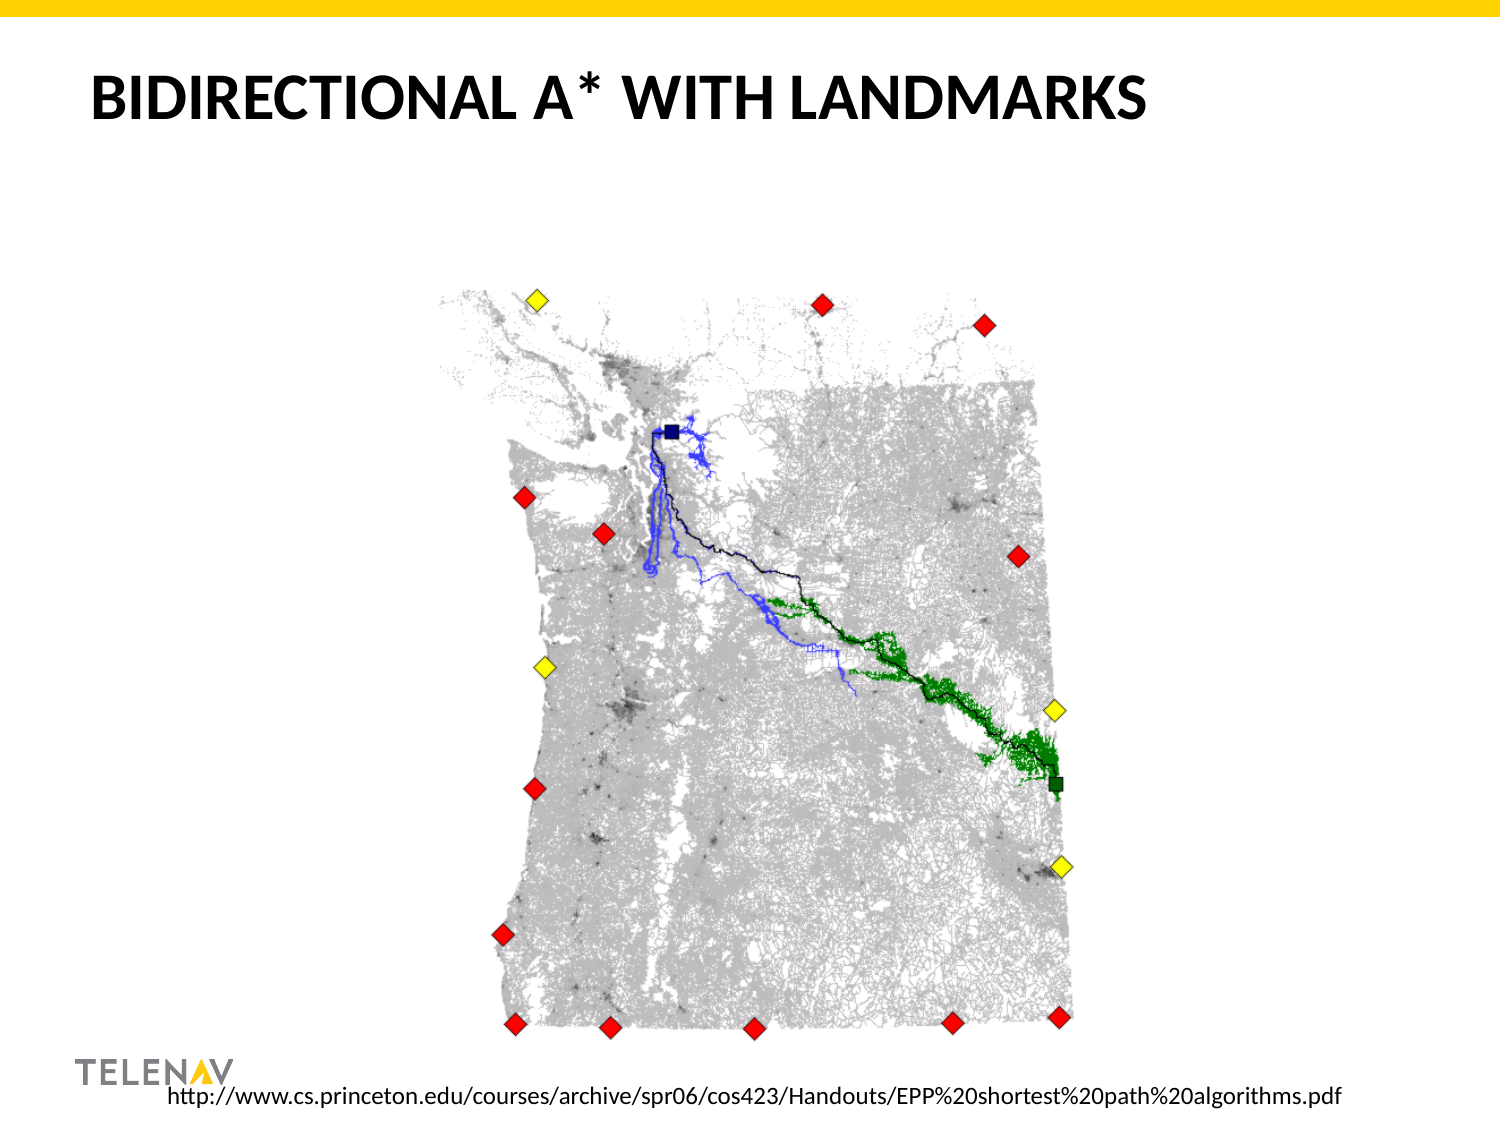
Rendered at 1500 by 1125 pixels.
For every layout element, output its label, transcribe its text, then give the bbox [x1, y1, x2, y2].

picture [395, 281, 1121, 1059]
picture [75, 1059, 233, 1072]
text_box http://www.cs.princeton.edu/courses/archive/spr06/cos423/Handouts/EPP%20shortest%20path%20algorithms.pdf [64, 1072, 1447, 1117]
title Bidirectional A* with Landmarks [75, 45, 1486, 146]
